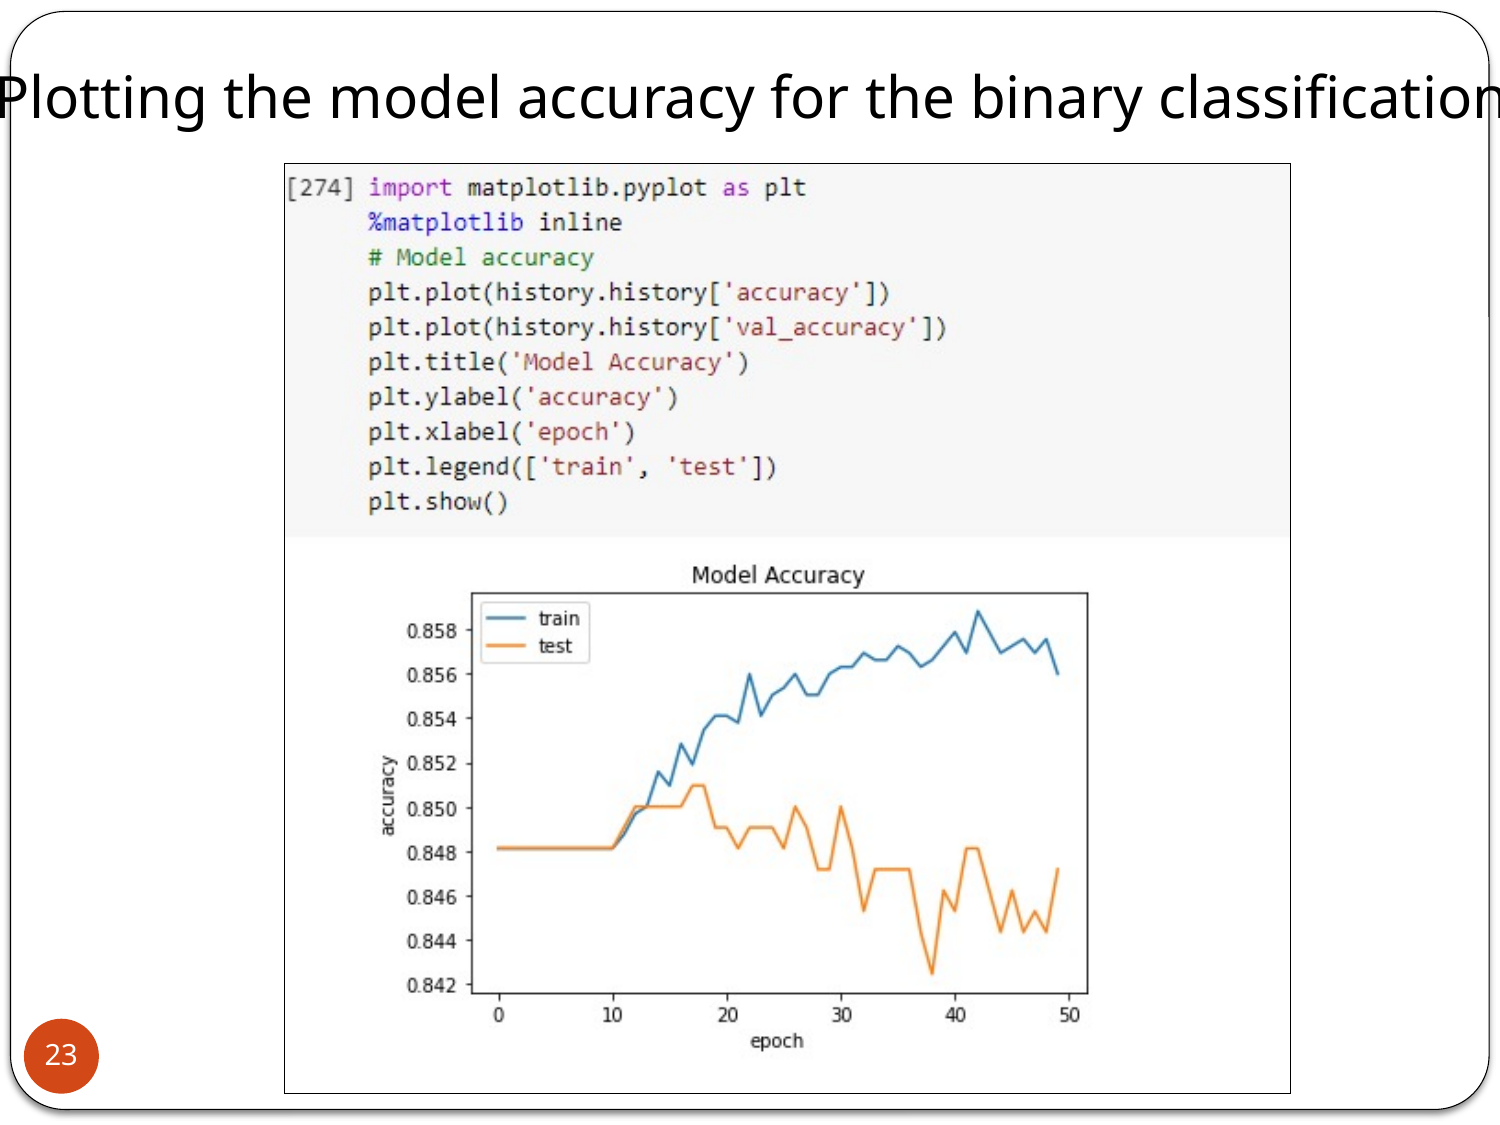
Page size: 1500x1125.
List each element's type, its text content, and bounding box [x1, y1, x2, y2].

slide_number 23 [23, 1018, 99, 1094]
text_box 15. Plotting the model accuracy for the binary classification: [0, 52, 1500, 138]
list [284, 162, 1291, 1094]
